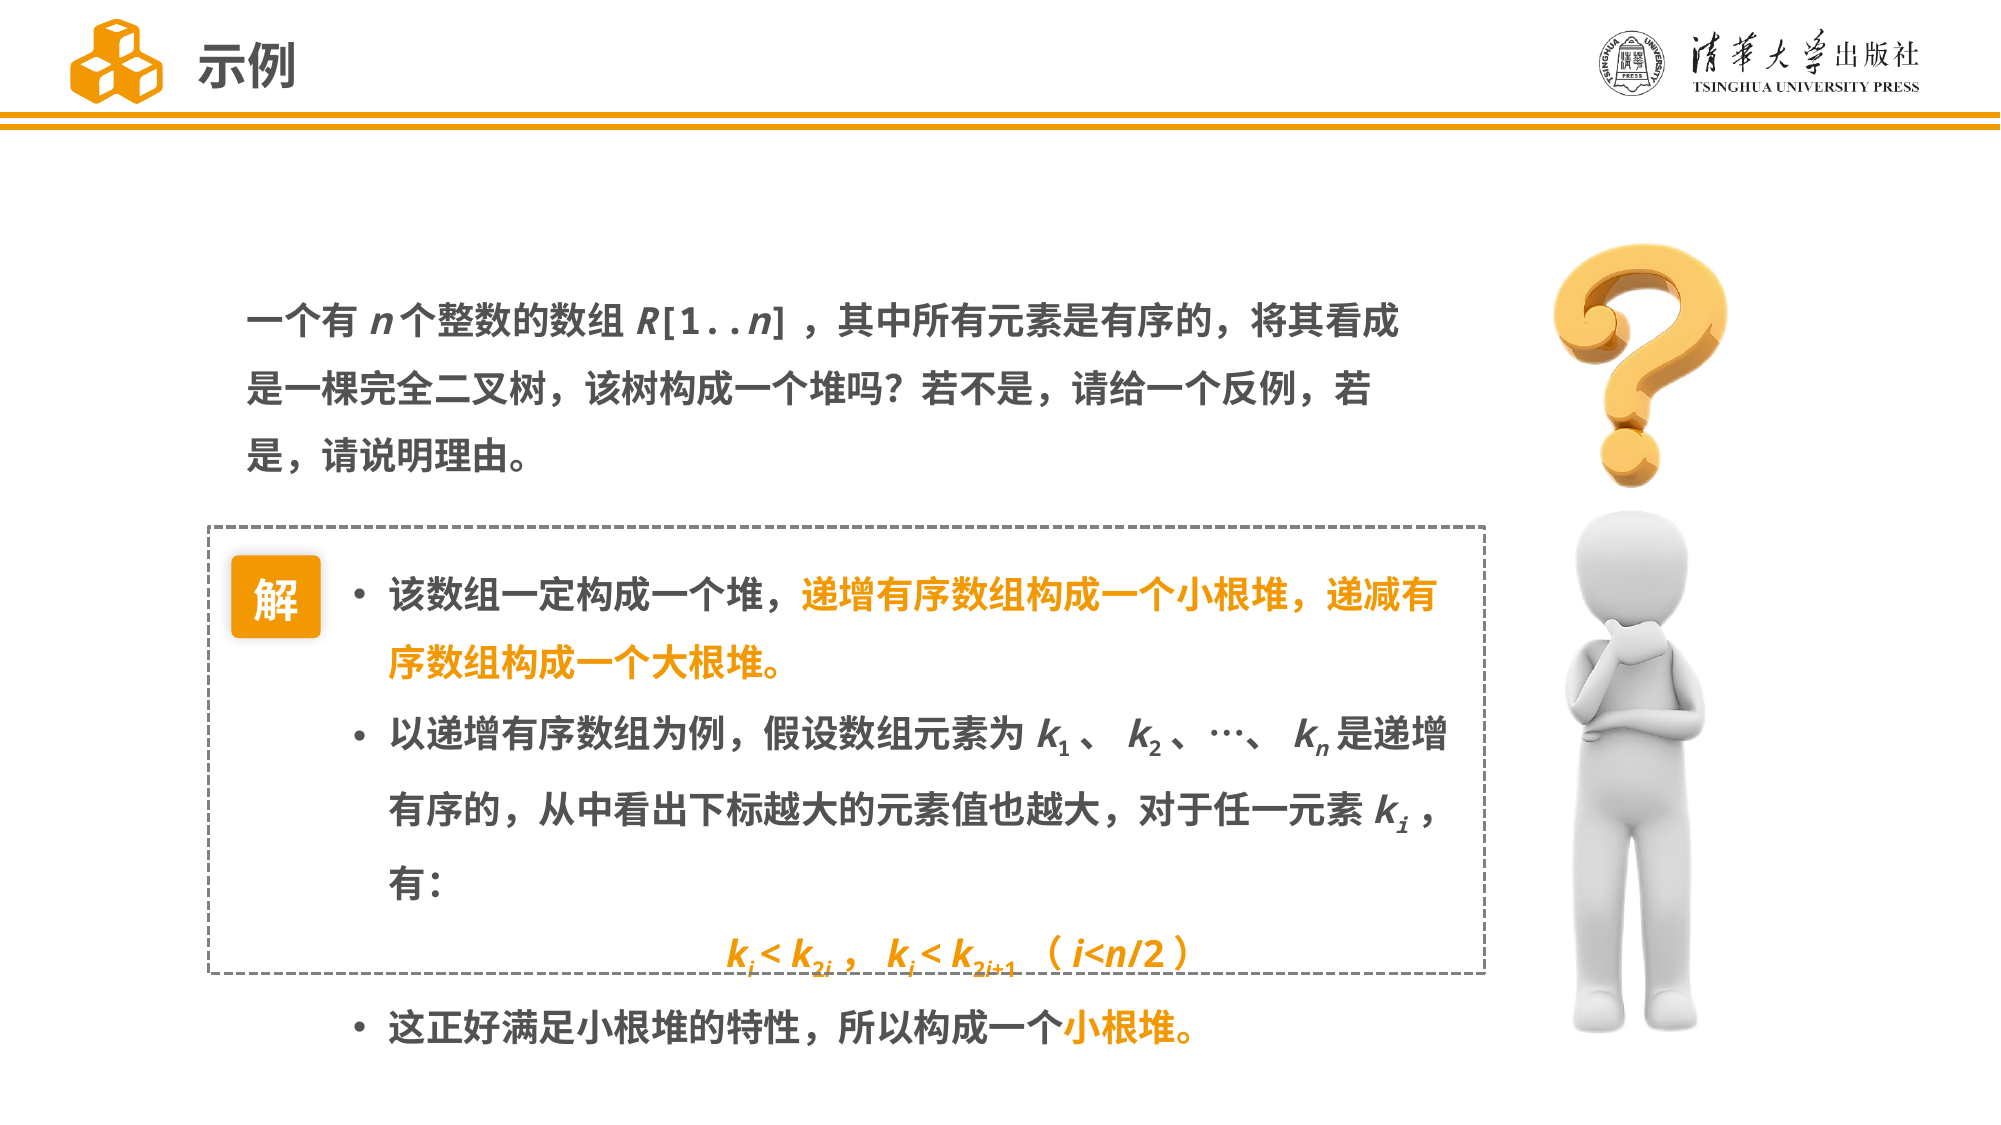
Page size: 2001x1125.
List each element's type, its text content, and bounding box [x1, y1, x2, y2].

picture [1176, 179, 2000, 1097]
text_box [208, 526, 1171, 974]
text_box 示例 [183, 20, 313, 102]
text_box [231, 550, 350, 639]
text_box 一个有n个整数的数组R[1..n]，其中所有元素是有序的，将其看成是一棵完全二叉树，该树构成一个堆吗？若不是，请给一个反例，若是，请说明理由。 [232, 267, 1171, 485]
text_box 该数组一定构成一个堆，递增有序数组构成一个小根堆，递减有序数组构成一个大根堆。 以递增有序数组为例，假设数组元素为k1、k2、…、kn是递增有序的，从中看出下标越大的元素值也越大，对于任一元素ki，有： ki < k2i，ki < k2i+1（i<n/2） 这正好满足小根堆的特性，所以构成一个小根堆。 [338, 974, 1171, 1057]
